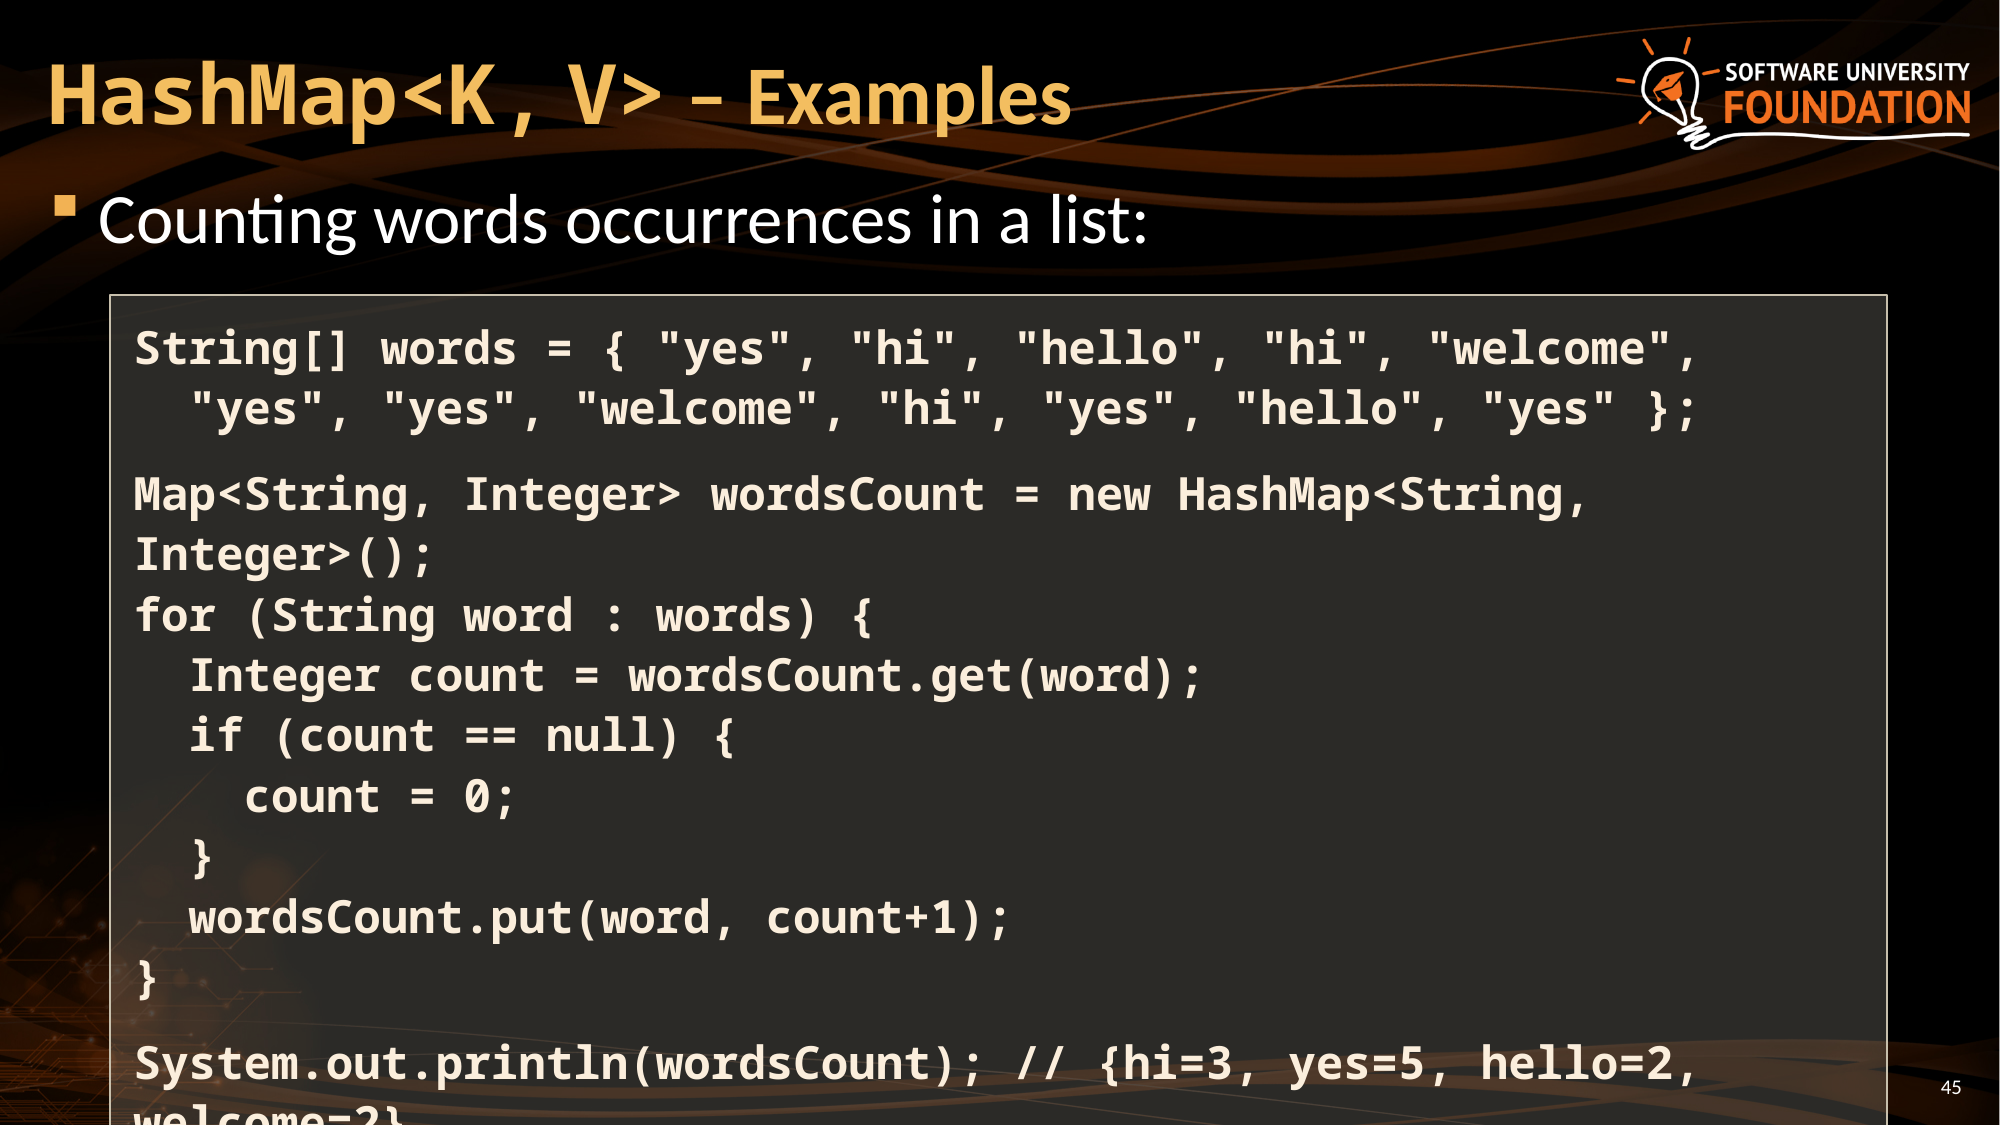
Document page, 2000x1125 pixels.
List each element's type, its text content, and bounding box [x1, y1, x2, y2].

list Counting words occurrences in a list: [31, 162, 1968, 1077]
slide_number 45 [1897, 1077, 1968, 1103]
title HashMap<K, V> – Examples [30, 6, 1602, 189]
picture [0, 0, 2000, 1125]
text_box String[] words = { "yes", "hi", "hello", "hi", "welcome", "yes", "yes", "welcome", "hi", "yes", "hello", "yes" }; Map<String, Integer> wordsCount = new HashMap<String, Integer>(); for (String word : words) { Integer count = wordsCount.get(word); if (count == null) { count = 0; } wordsCount.put(word, count+1); } System.out.println(wordsCount); // {hi=3, yes=5, hello=2, welcome=2} [109, 295, 1888, 1125]
